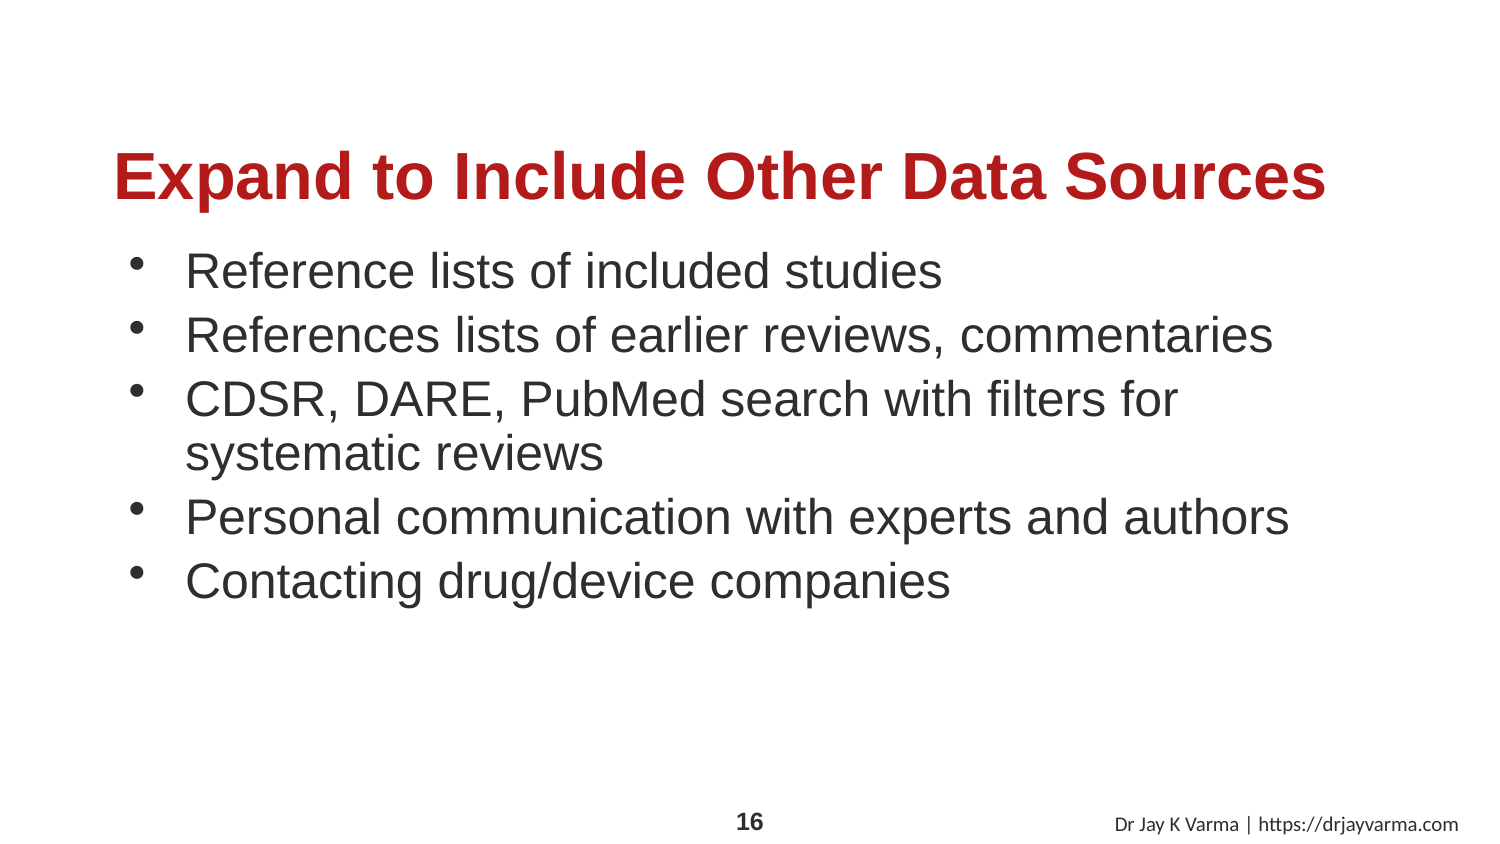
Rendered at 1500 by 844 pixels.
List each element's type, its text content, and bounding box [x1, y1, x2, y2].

text_box Dr Jay K Varma | https://drjayvarma.com [1100, 803, 1500, 844]
list Reference lists of included studies References lists of earlier reviews, commentaries CDSR, DARE, PubMed search with filters for systematic reviews Personal communication with experts and authors Contacting drug/device companies [113, 237, 1369, 618]
title Expand to Include Other Data Sources [113, 141, 1398, 231]
